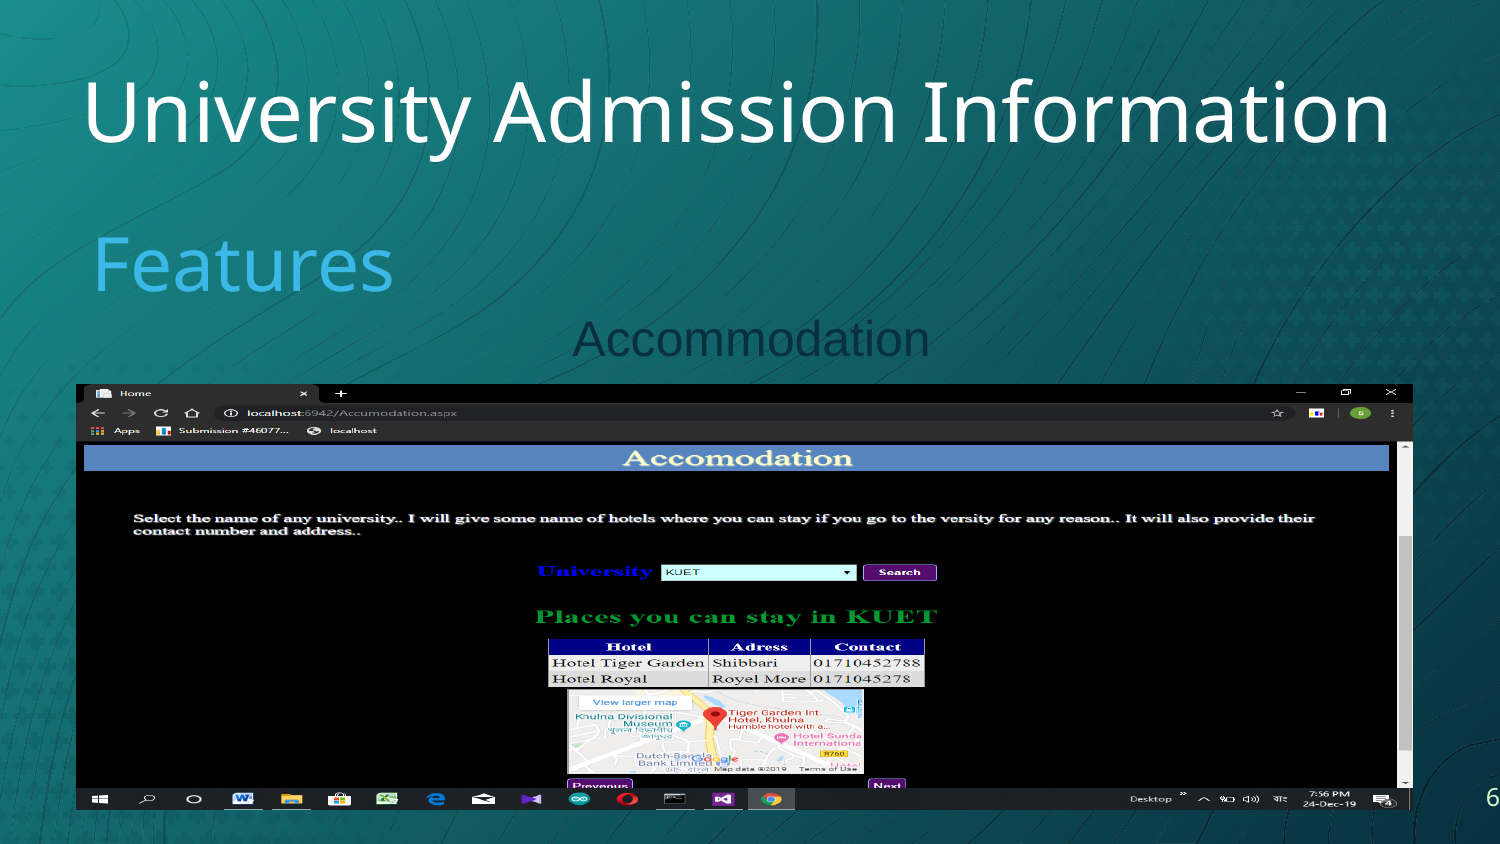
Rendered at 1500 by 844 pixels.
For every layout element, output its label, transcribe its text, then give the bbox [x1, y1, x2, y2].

slide_number 6 [1409, 766, 1500, 832]
picture [76, 384, 1413, 810]
text_box Features Accommodation [76, 209, 1427, 706]
text_box University Admission Information [62, 21, 1413, 210]
